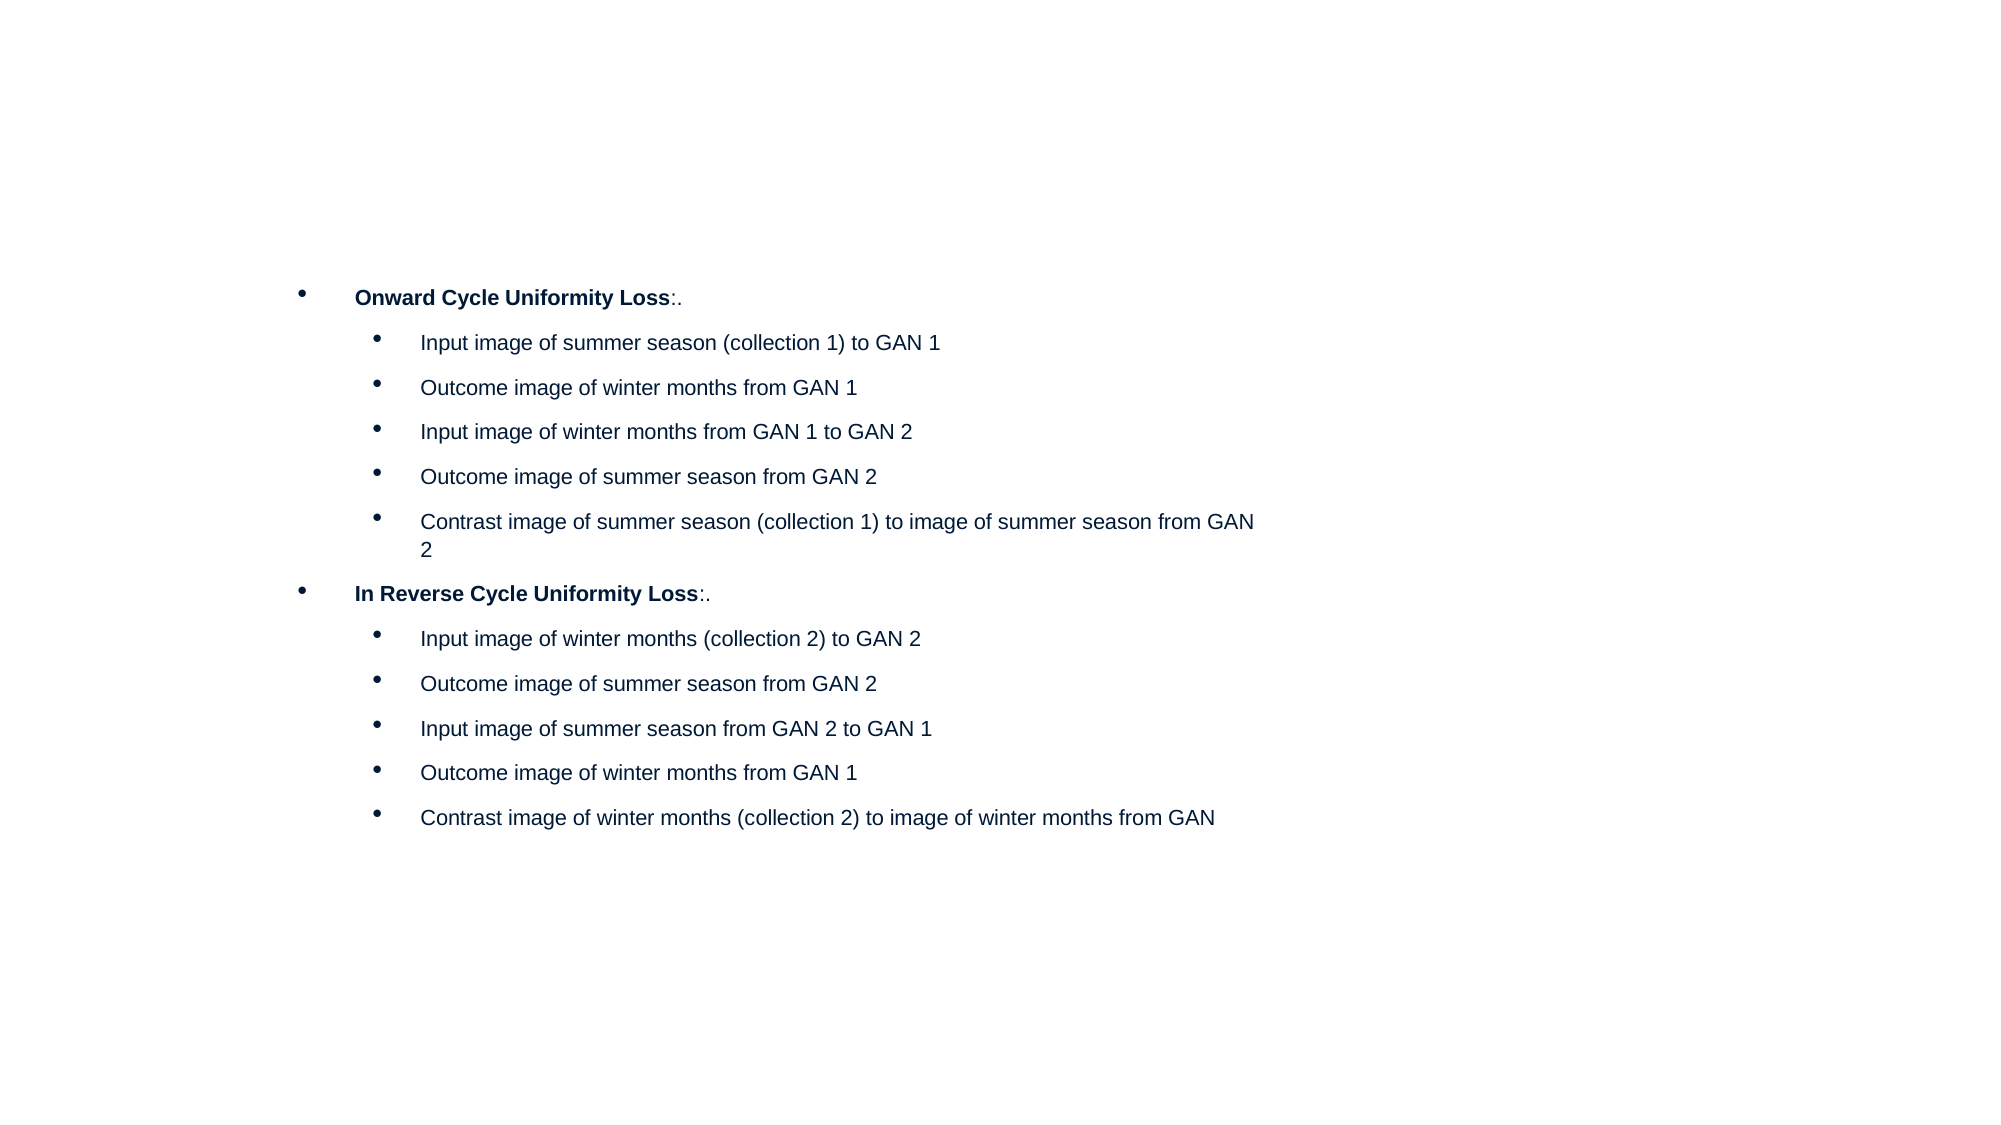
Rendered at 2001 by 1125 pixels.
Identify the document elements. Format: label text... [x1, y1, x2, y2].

text_box Onward Cycle Uniformity Loss:. Input image of summer season (collection 1) to GAN 1 Outcome image of winter months from GAN 1 Input image of winter months from GAN 1 to GAN 2 Outcome image of summer season from GAN 2 Contrast image of summer season (collection 1) to image of summer season from GAN 2 In Reverse Cycle Uniformity Loss:. Input image of winter months (collection 2) to GAN 2 Outcome image of summer season from GAN 2 Input image of summer season from GAN 2 to GAN 1 Outcome image of winter months from GAN 1 Contrast image of winter months (collection 2) to image of winter months from GAN [283, 230, 1284, 838]
